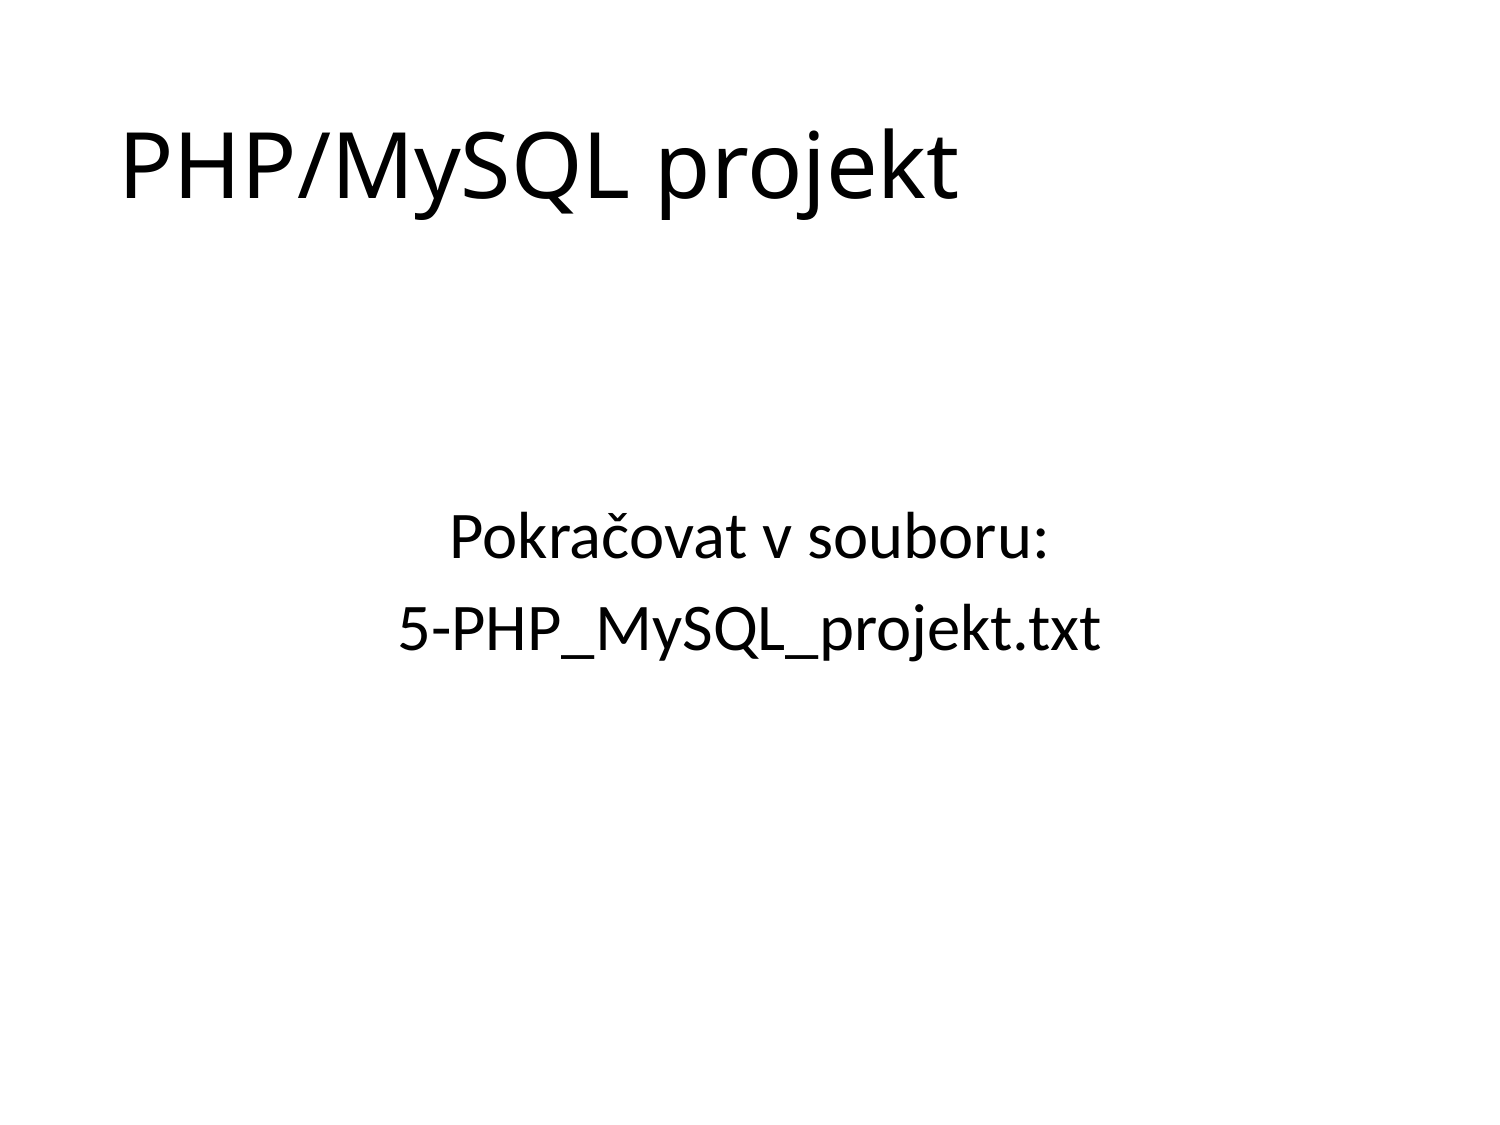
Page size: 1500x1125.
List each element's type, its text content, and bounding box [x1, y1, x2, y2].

list Pokračovat v souboru: 5-PHP_MySQL_projekt.txt [103, 299, 1397, 1014]
title PHP/MySQL projekt [103, 59, 1397, 278]
